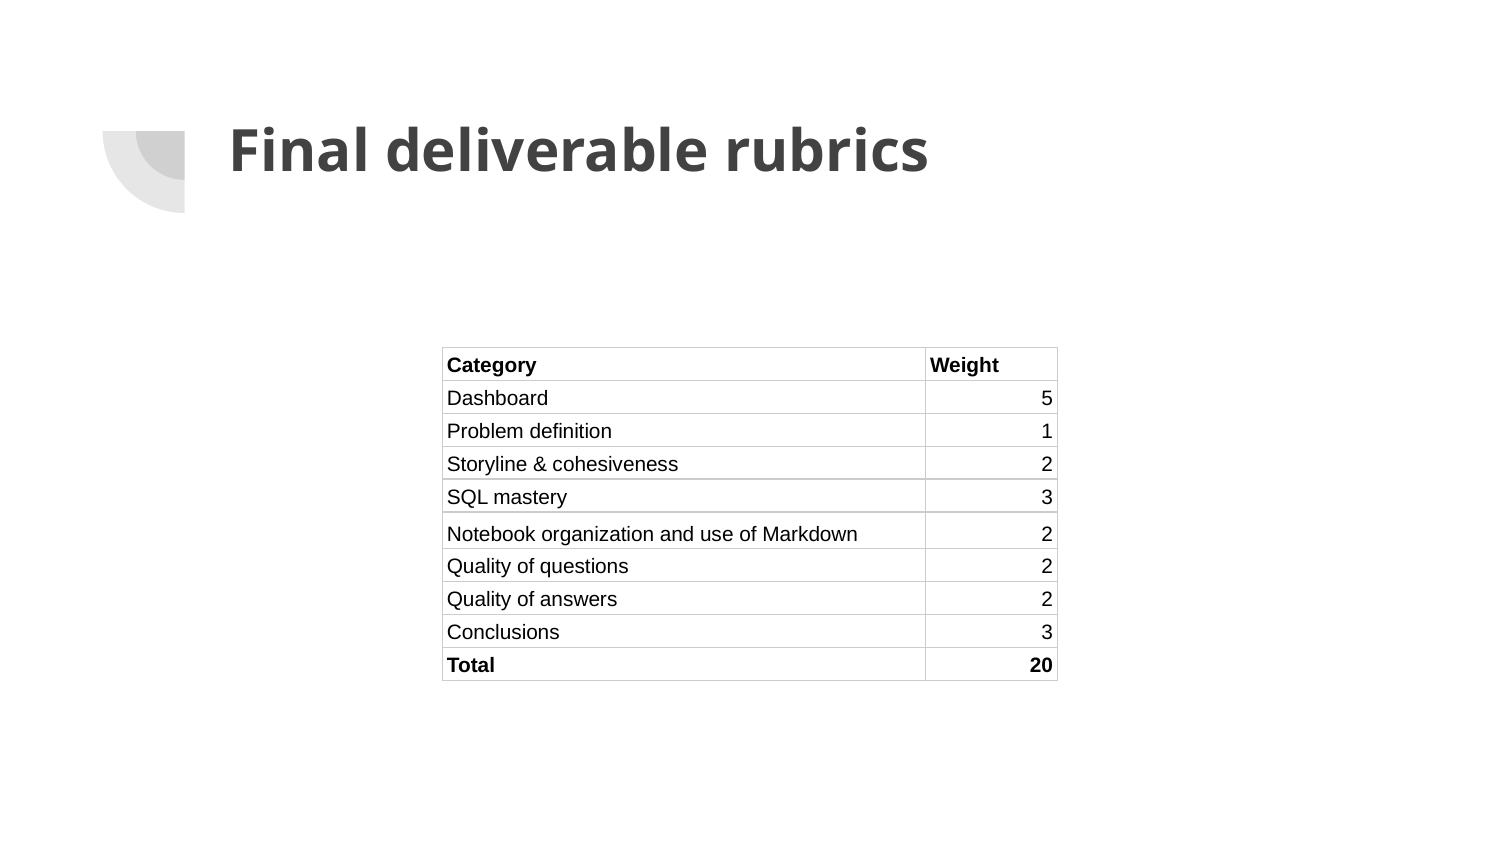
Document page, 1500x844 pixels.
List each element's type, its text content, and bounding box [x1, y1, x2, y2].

table_cell 3 [926, 480, 1057, 511]
table_cell 1 [926, 414, 1057, 446]
table_cell Conclusions [443, 615, 925, 647]
table_cell Total [443, 648, 925, 680]
table_cell Notebook organization and use of Markdown [443, 513, 925, 548]
table_cell 2 [926, 549, 1057, 581]
table_cell Quality of answers [443, 582, 925, 614]
table_cell 20 [926, 648, 1057, 680]
table_cell SQL mastery [443, 480, 925, 511]
table_cell 2 [926, 513, 1057, 548]
table_cell Storyline & cohesiveness [443, 447, 925, 478]
table_header Category [443, 348, 925, 380]
table_cell Quality of questions [443, 549, 925, 581]
table_cell 5 [926, 381, 1057, 413]
table_header Weight [926, 348, 1057, 380]
table_cell Dashboard [443, 381, 925, 413]
table_cell 2 [926, 582, 1057, 614]
table_cell 2 [926, 447, 1057, 478]
table_cell Problem definition [443, 414, 925, 446]
table_cell 3 [926, 615, 1057, 647]
title Final deliverable rubrics [213, 98, 1368, 263]
